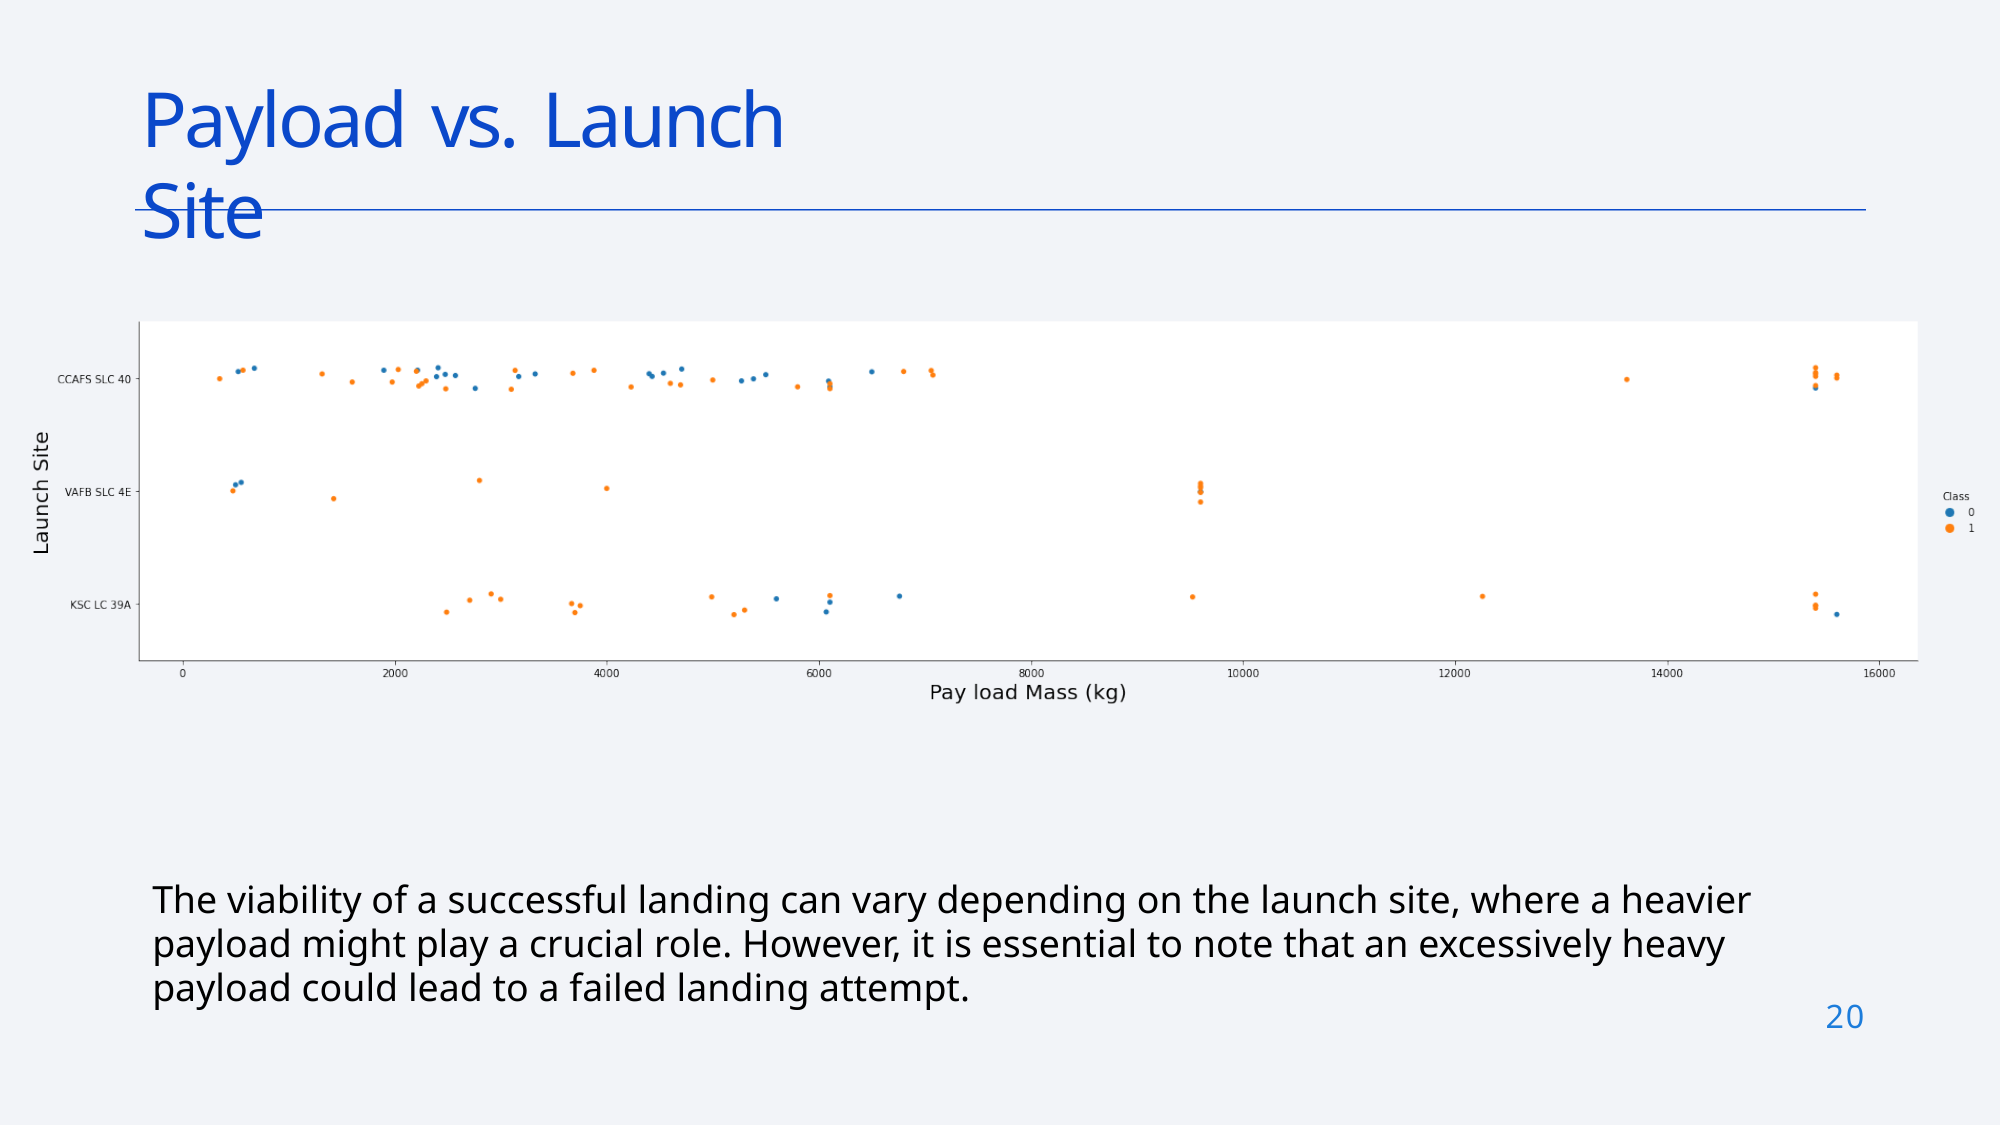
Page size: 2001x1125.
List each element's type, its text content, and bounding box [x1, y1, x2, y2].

picture [0, 0, 2000, 1125]
title Payload vs. Launch Site [139, 68, 917, 260]
slide_number 20 [1819, 1002, 1873, 1125]
text_box The viability of a successful landing can vary depending on the launch site, where a heavier payload might play a crucial role. However, it is essential to note that an excessively heavy payload could lead to a failed landing attempt. [150, 872, 1762, 1009]
